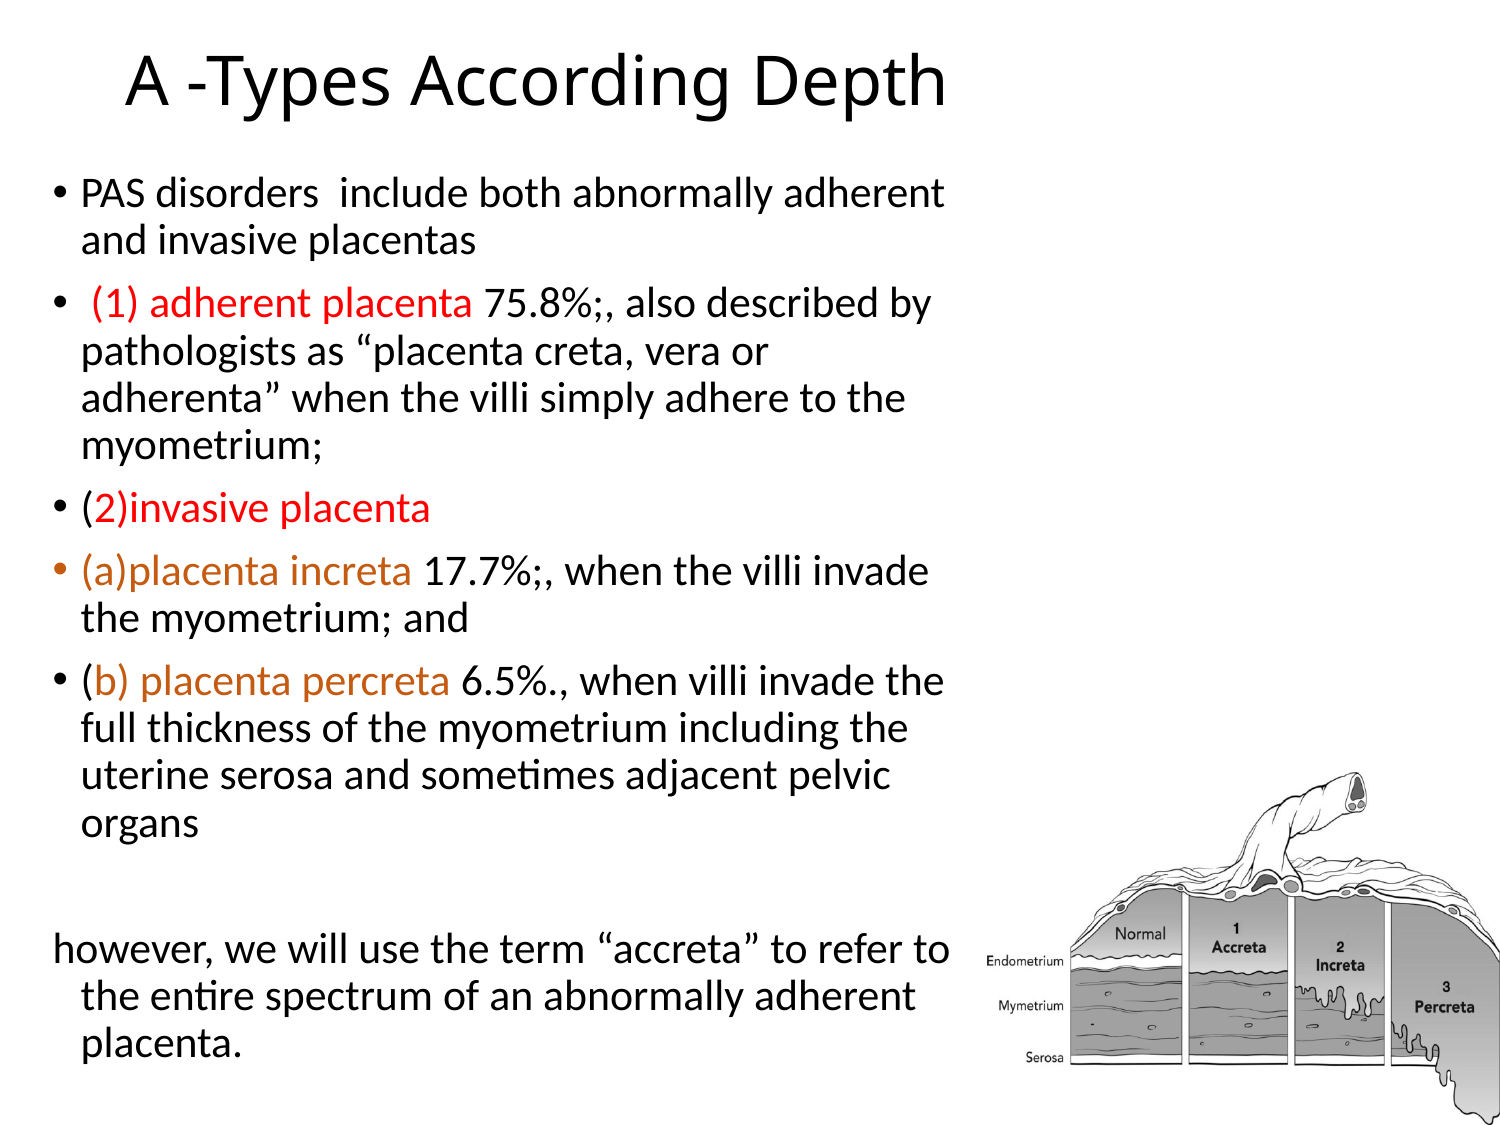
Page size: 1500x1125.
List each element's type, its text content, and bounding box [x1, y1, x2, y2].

list PAS disorders include both abnormally adherent and invasive placentas (1) adherent placenta 75.8%;, also described by pathologists as “placenta creta, vera or adherenta” when the villi simply adhere to the myometrium; (2)invasive placenta (a)placenta increta 17.7%;, when the villi invade the myometrium; and (b) placenta percreta 6.5%., when villi invade the full thickness of the myometrium including the uterine serosa and sometimes adjacent pelvic organs however, we will use the term “accreta” to refer to the entire spectrum of an abnormally adherent placenta. [37, 162, 975, 1125]
title A -Types According Depth [75, 37, 1000, 130]
picture [987, 772, 1500, 1125]
